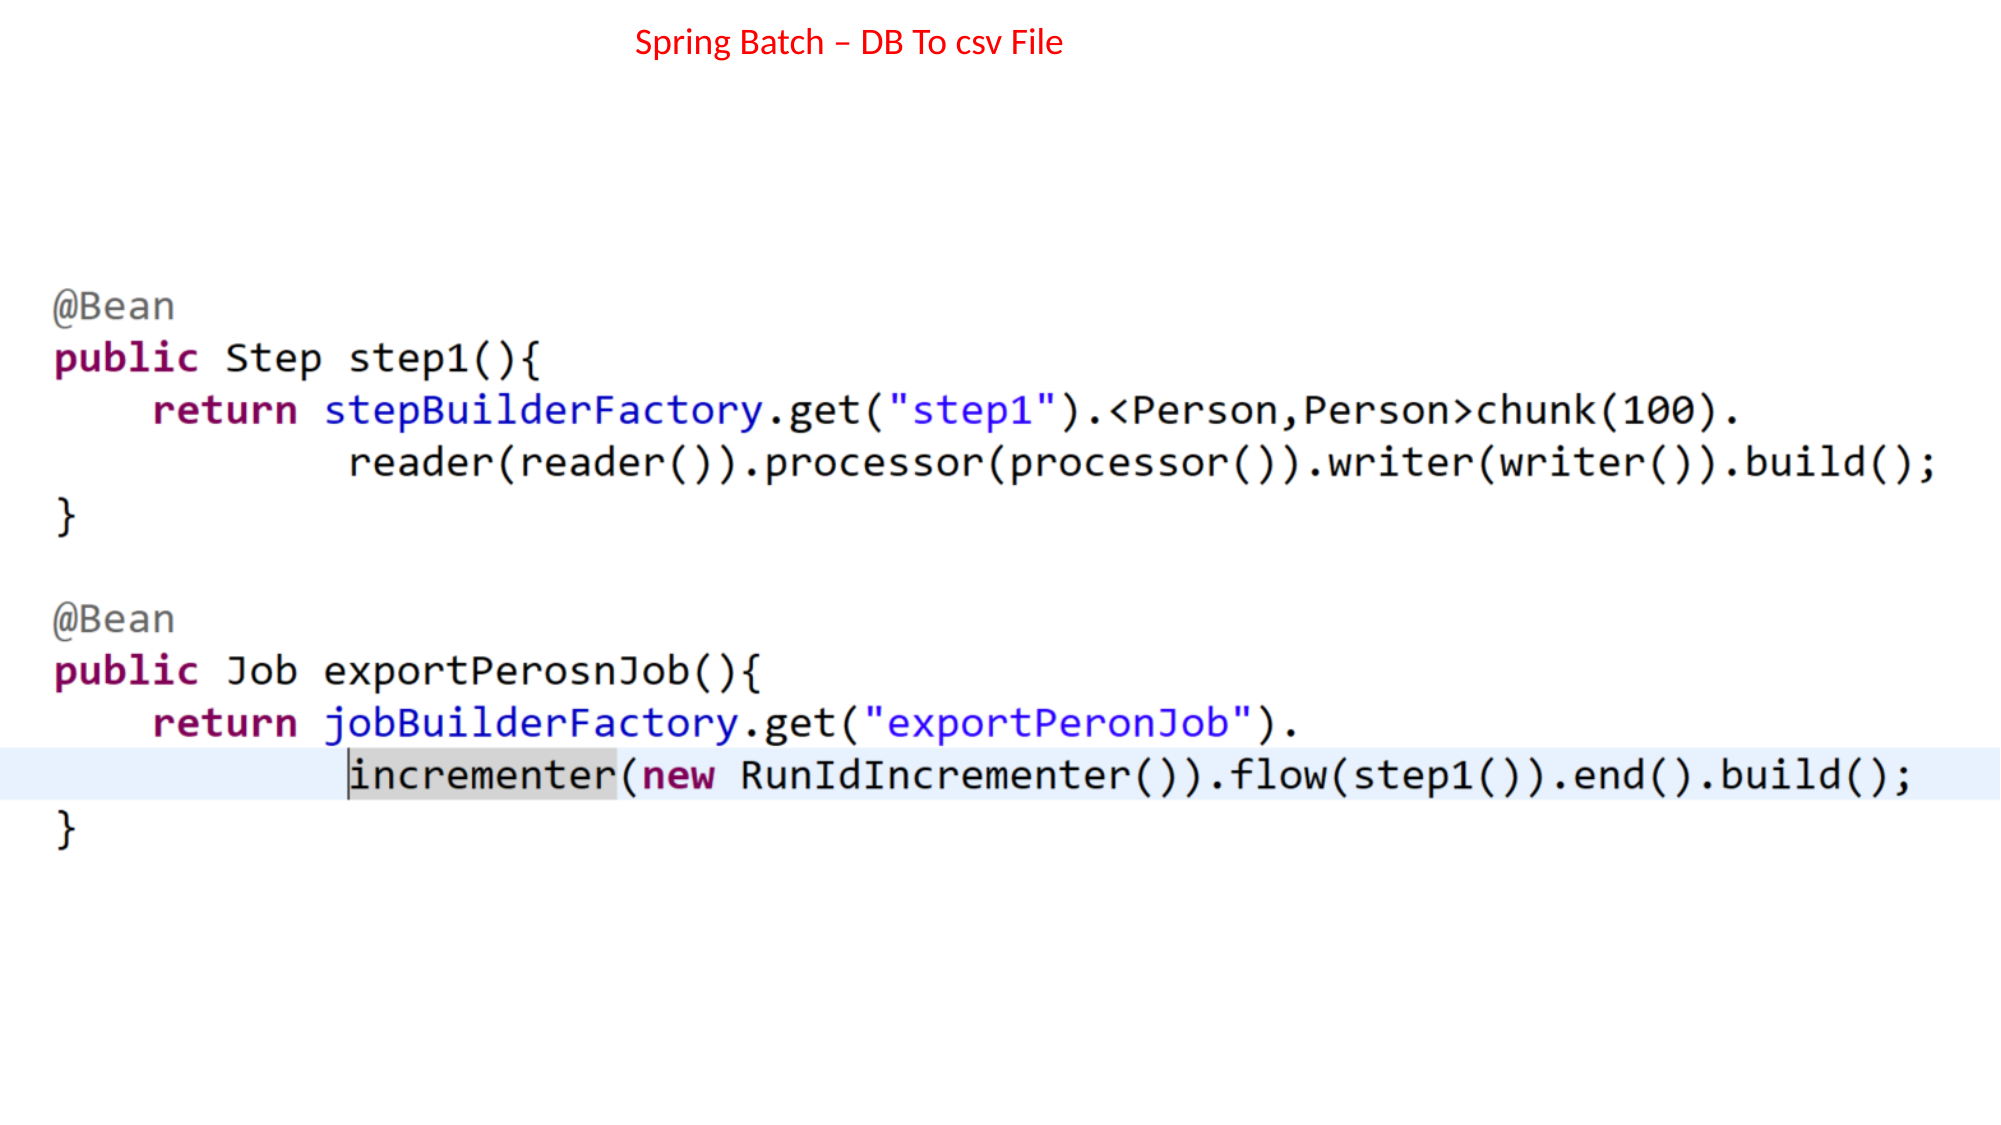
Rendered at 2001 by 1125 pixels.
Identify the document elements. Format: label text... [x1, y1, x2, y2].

text_box Spring Batch – DB To csv File [328, 27, 1372, 99]
picture [0, 245, 2000, 879]
